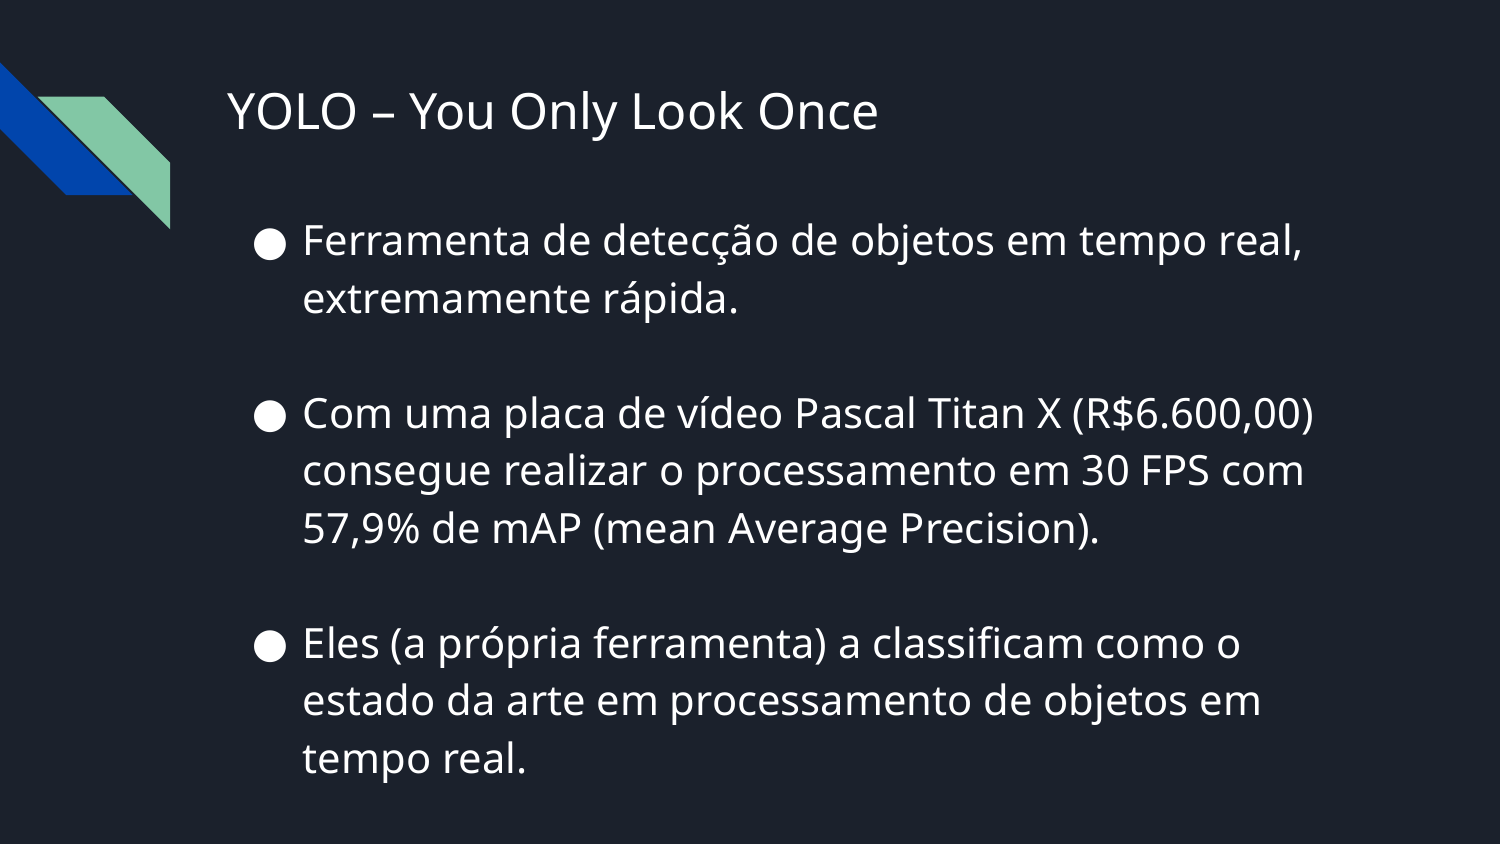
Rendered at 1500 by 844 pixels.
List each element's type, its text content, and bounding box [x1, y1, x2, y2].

list Ferramenta de detecção de objetos em tempo real, extremamente rápida. Com uma placa de vídeo Pascal Titan X (R$6.600,00) consegue realizar o processamento em 30 FPS com 57,9% de mAP (mean Average Precision). Eles (a própria ferramenta) a classificam como o estado da arte em processamento de objetos em tempo real. [212, 191, 1368, 735]
title YOLO – You Only Look Once [212, 64, 1368, 191]
